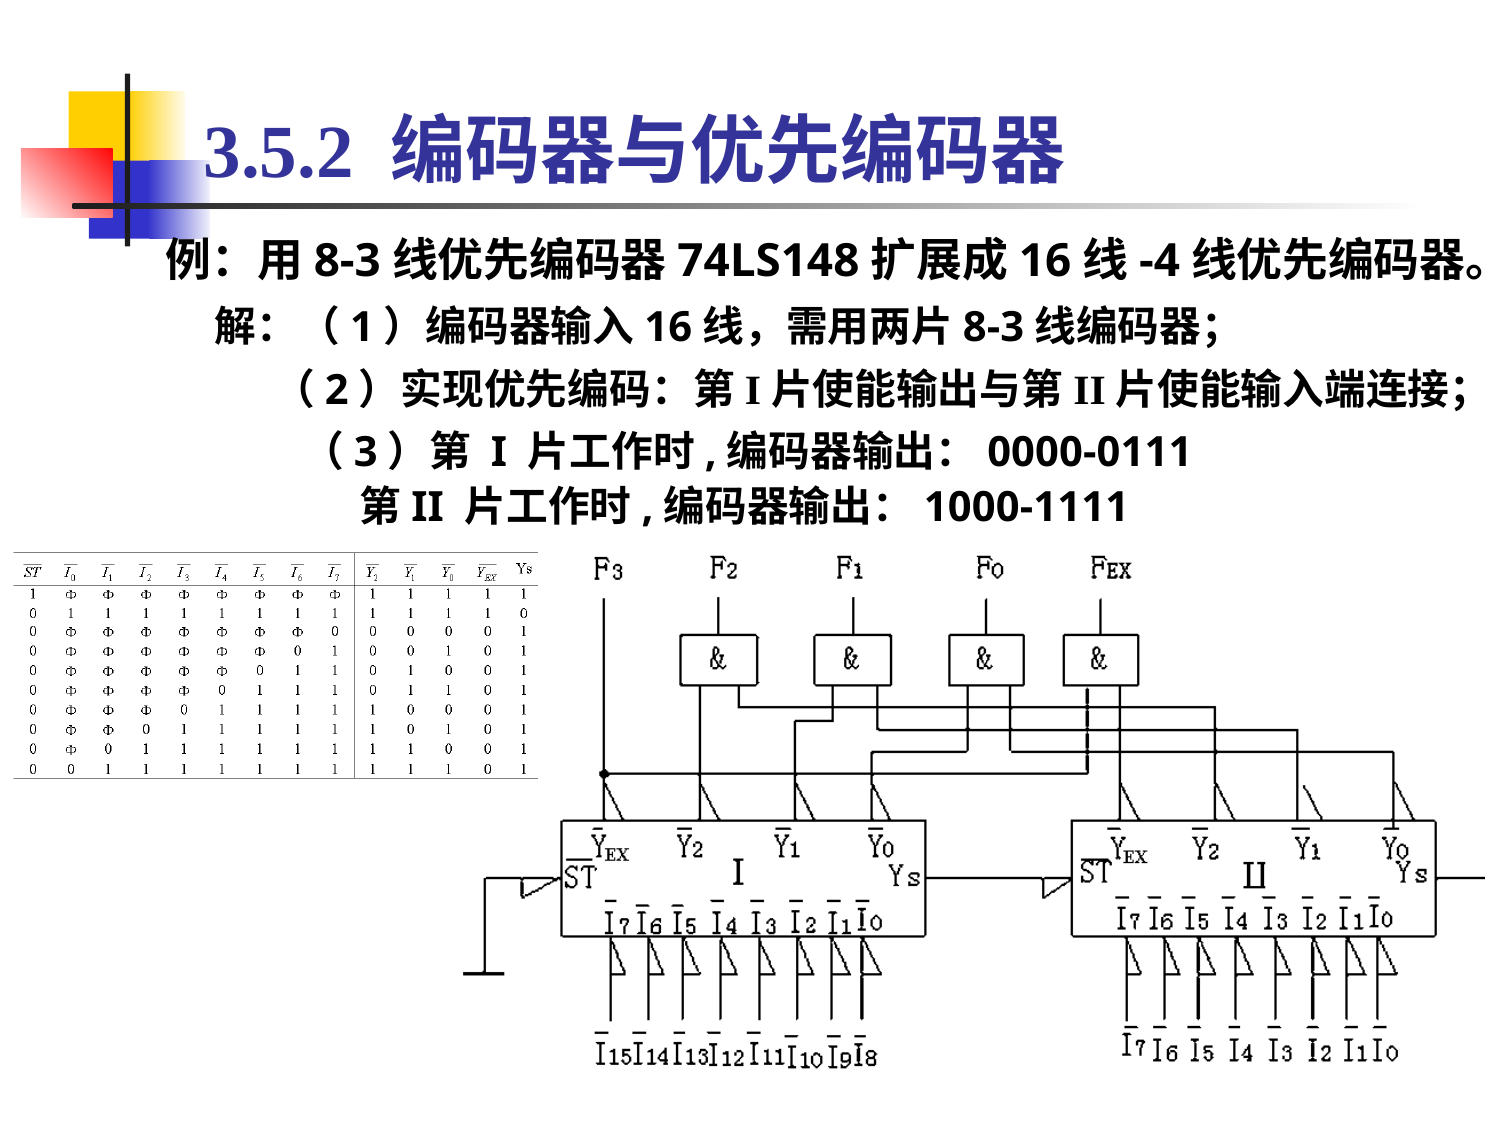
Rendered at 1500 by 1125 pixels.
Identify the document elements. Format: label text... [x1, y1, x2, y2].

text_box （2）实现优先编码：第I片使能输出与第II片使能输入端连接； [258, 350, 1500, 420]
picture [462, 549, 1485, 1073]
title 3.5.2 编码器与优先编码器 [188, 12, 1468, 200]
text_box 例：用8-3线优先编码器74LS148扩展成16线-4线优先编码器。 [150, 222, 1500, 293]
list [12, 549, 538, 780]
text_box 解：（1）编码器输入16线，需用两片8-3线编码器； [199, 287, 1325, 358]
text_box （3）第 I 片工作时,编码器输出：0000-0111 第II 片工作时,编码器输出：1000-1111 [287, 420, 1338, 538]
